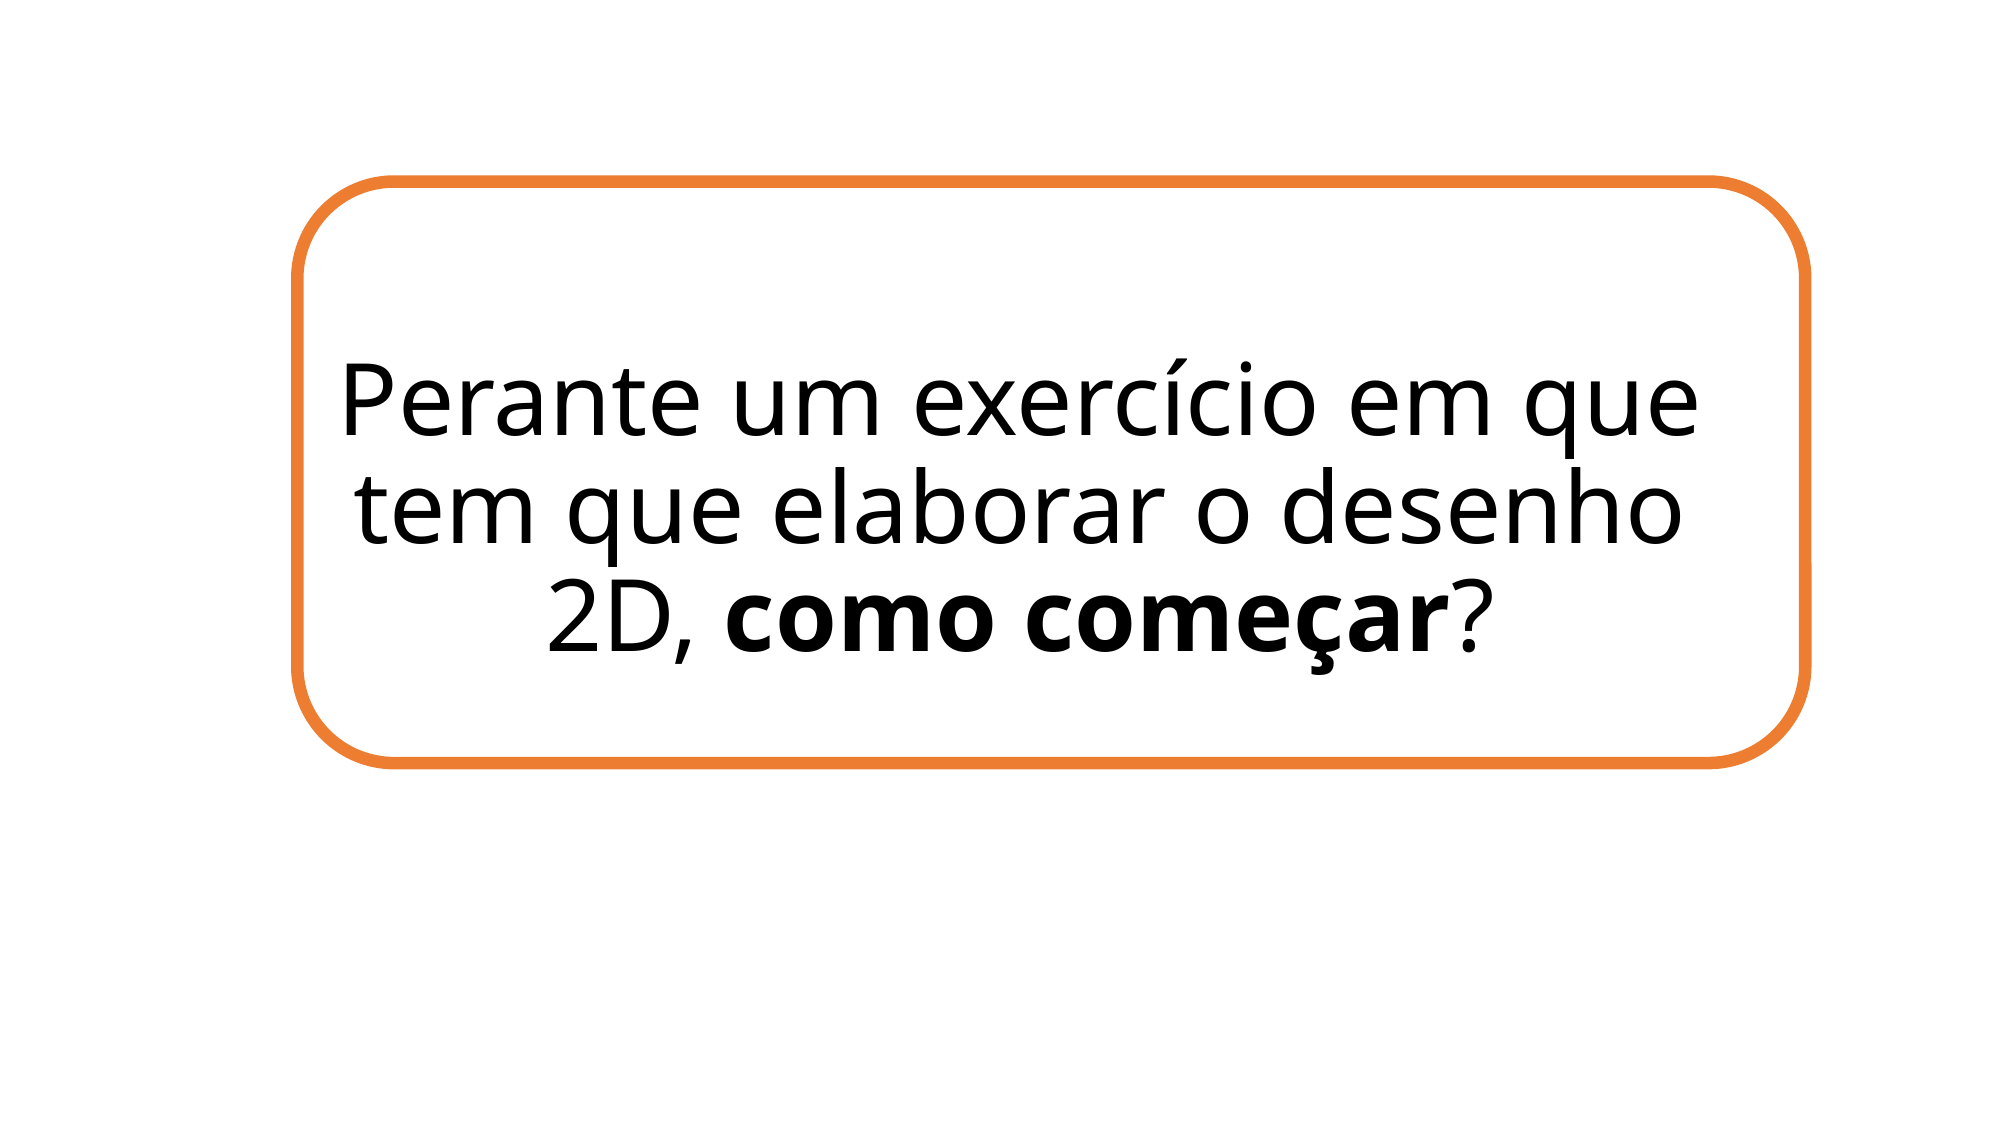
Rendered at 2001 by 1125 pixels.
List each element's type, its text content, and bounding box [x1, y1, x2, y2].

text_box [296, 180, 1807, 765]
title Perante um exercício em que tem que elaborar o desenho 2D, como começar? [297, 340, 1743, 682]
